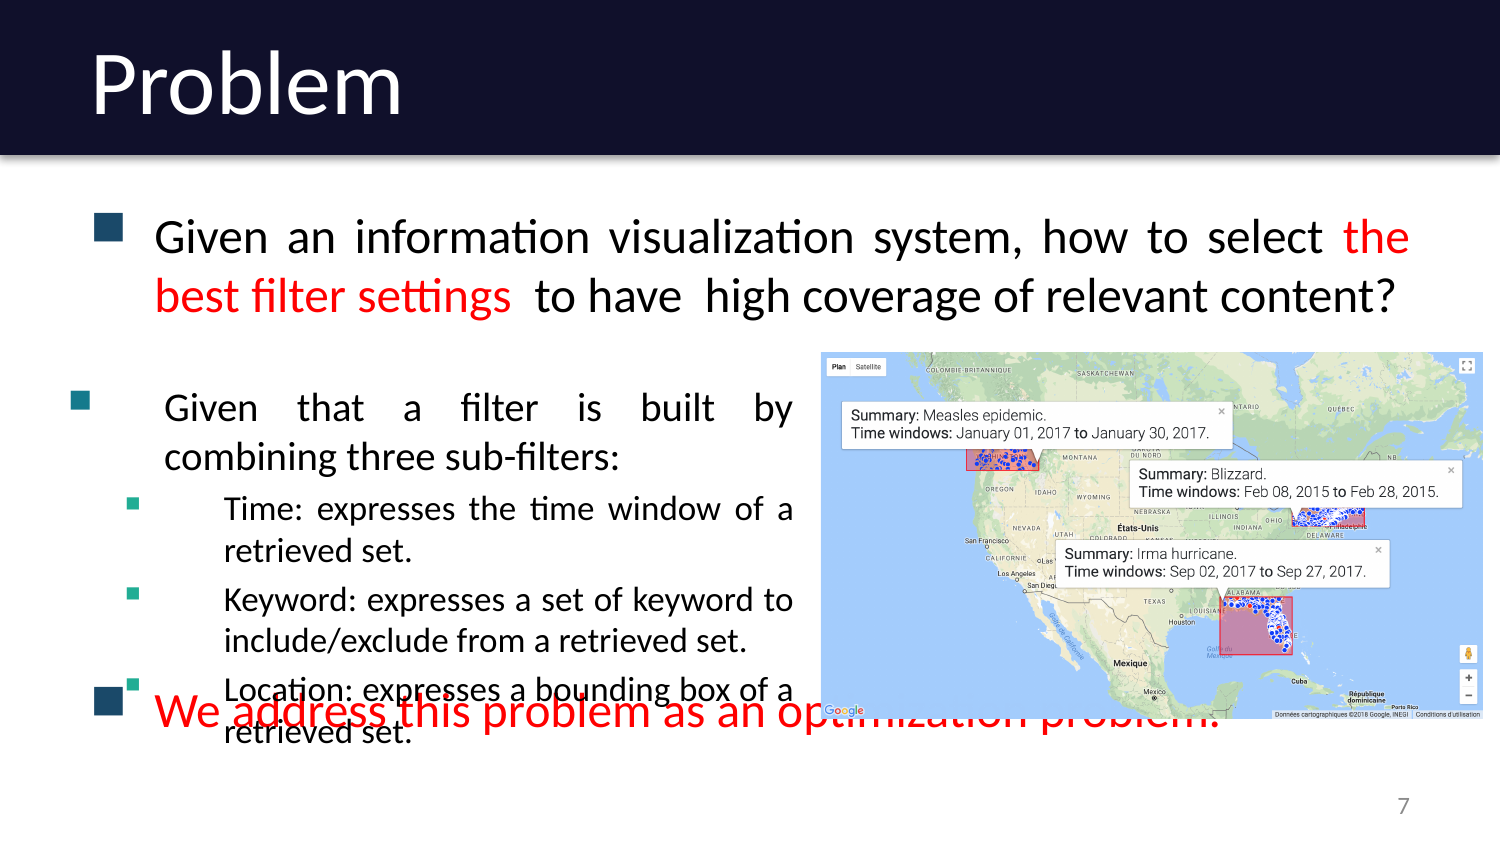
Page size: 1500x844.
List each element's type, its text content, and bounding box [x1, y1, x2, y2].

text_box Given that a filter is built by combining three sub-filters: Time: expresses the time window of a retrieved set. Keyword: expresses a set of keyword to include/exclude from a retrieved set. Location: expresses a bounding box of a retrieved set. [17, 372, 809, 765]
slide_number 7 [1074, 782, 1425, 827]
title Problem [75, 7, 1425, 148]
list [820, 350, 1484, 721]
list Given an information visualization system, how to select the best filter settings to have high coverage of relevant content? We address this problem as an optimization problem. [75, 196, 1425, 789]
